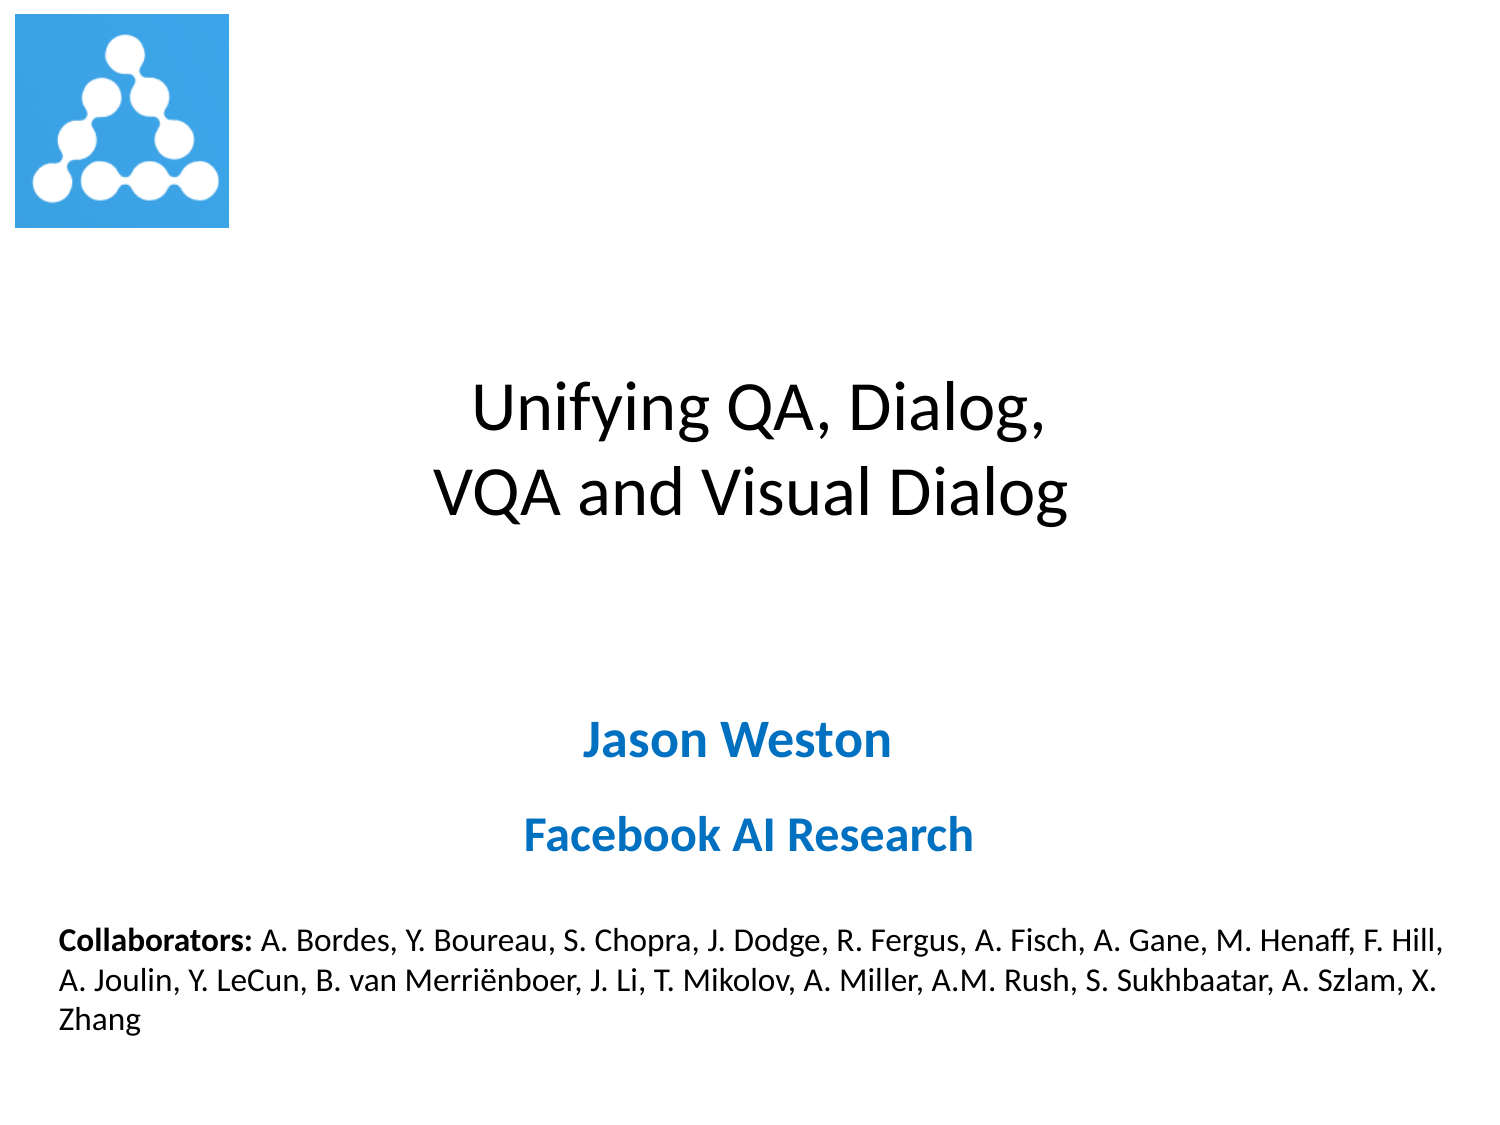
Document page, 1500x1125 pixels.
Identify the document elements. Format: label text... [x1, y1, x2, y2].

title Unifying QA, Dialog, VQA and Visual Dialog [43, 97, 1476, 538]
list Jason Weston Facebook AI Research Collaborators: A. Bordes, Y. Boureau, S. Chopra, J. Dodge, R. Fergus, A. Fisch, A. Gane, M. Henaff, F. Hill, A. Joulin, Y. LeCun, B. van Merriënboer, J. Li, T. Mikolov, A. Miller, A.M. Rush, S. Sukhbaatar, A. Szlam, X. Zhang [43, 683, 1476, 1099]
picture [15, 14, 229, 228]
